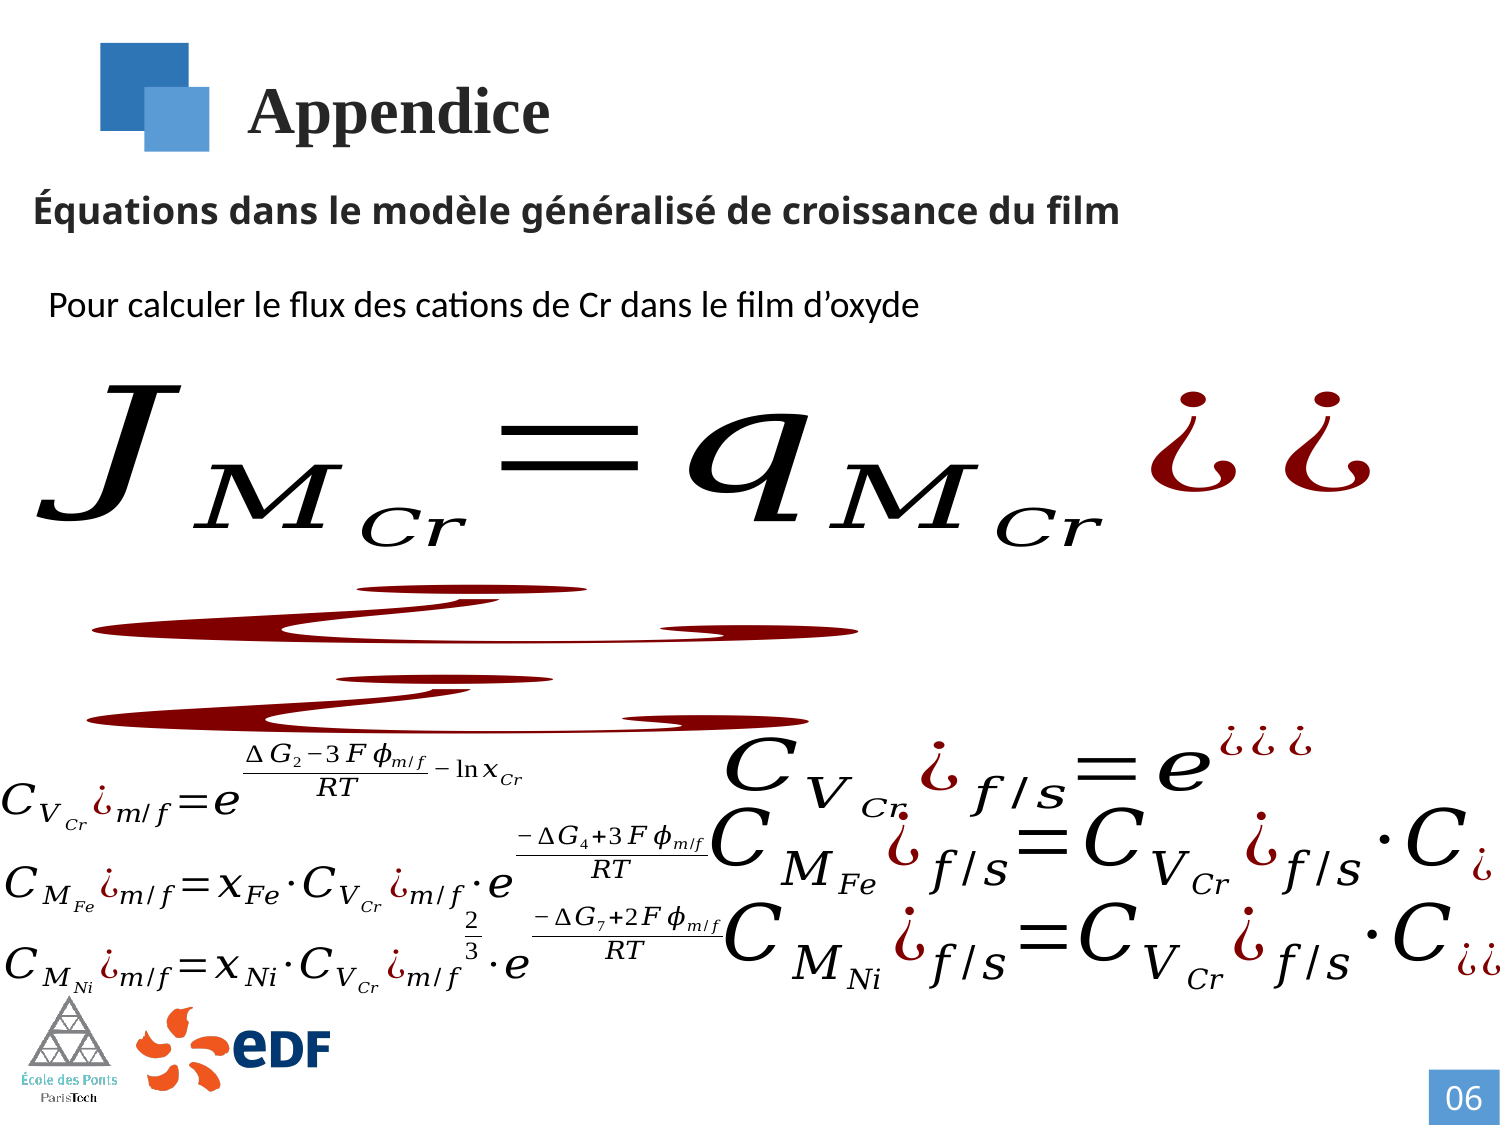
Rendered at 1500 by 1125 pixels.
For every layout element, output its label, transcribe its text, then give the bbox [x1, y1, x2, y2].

text_box Appendice [232, 59, 578, 154]
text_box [1411, 1069, 1500, 1125]
text_box Équations dans le modèle généralisé de croissance du film [17, 179, 1176, 240]
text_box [100, 42, 210, 152]
picture [136, 1000, 330, 1098]
picture [22, 995, 117, 1102]
text_box Pour calculer le flux des cations de Cr dans le film d’oxyde [33, 272, 936, 333]
